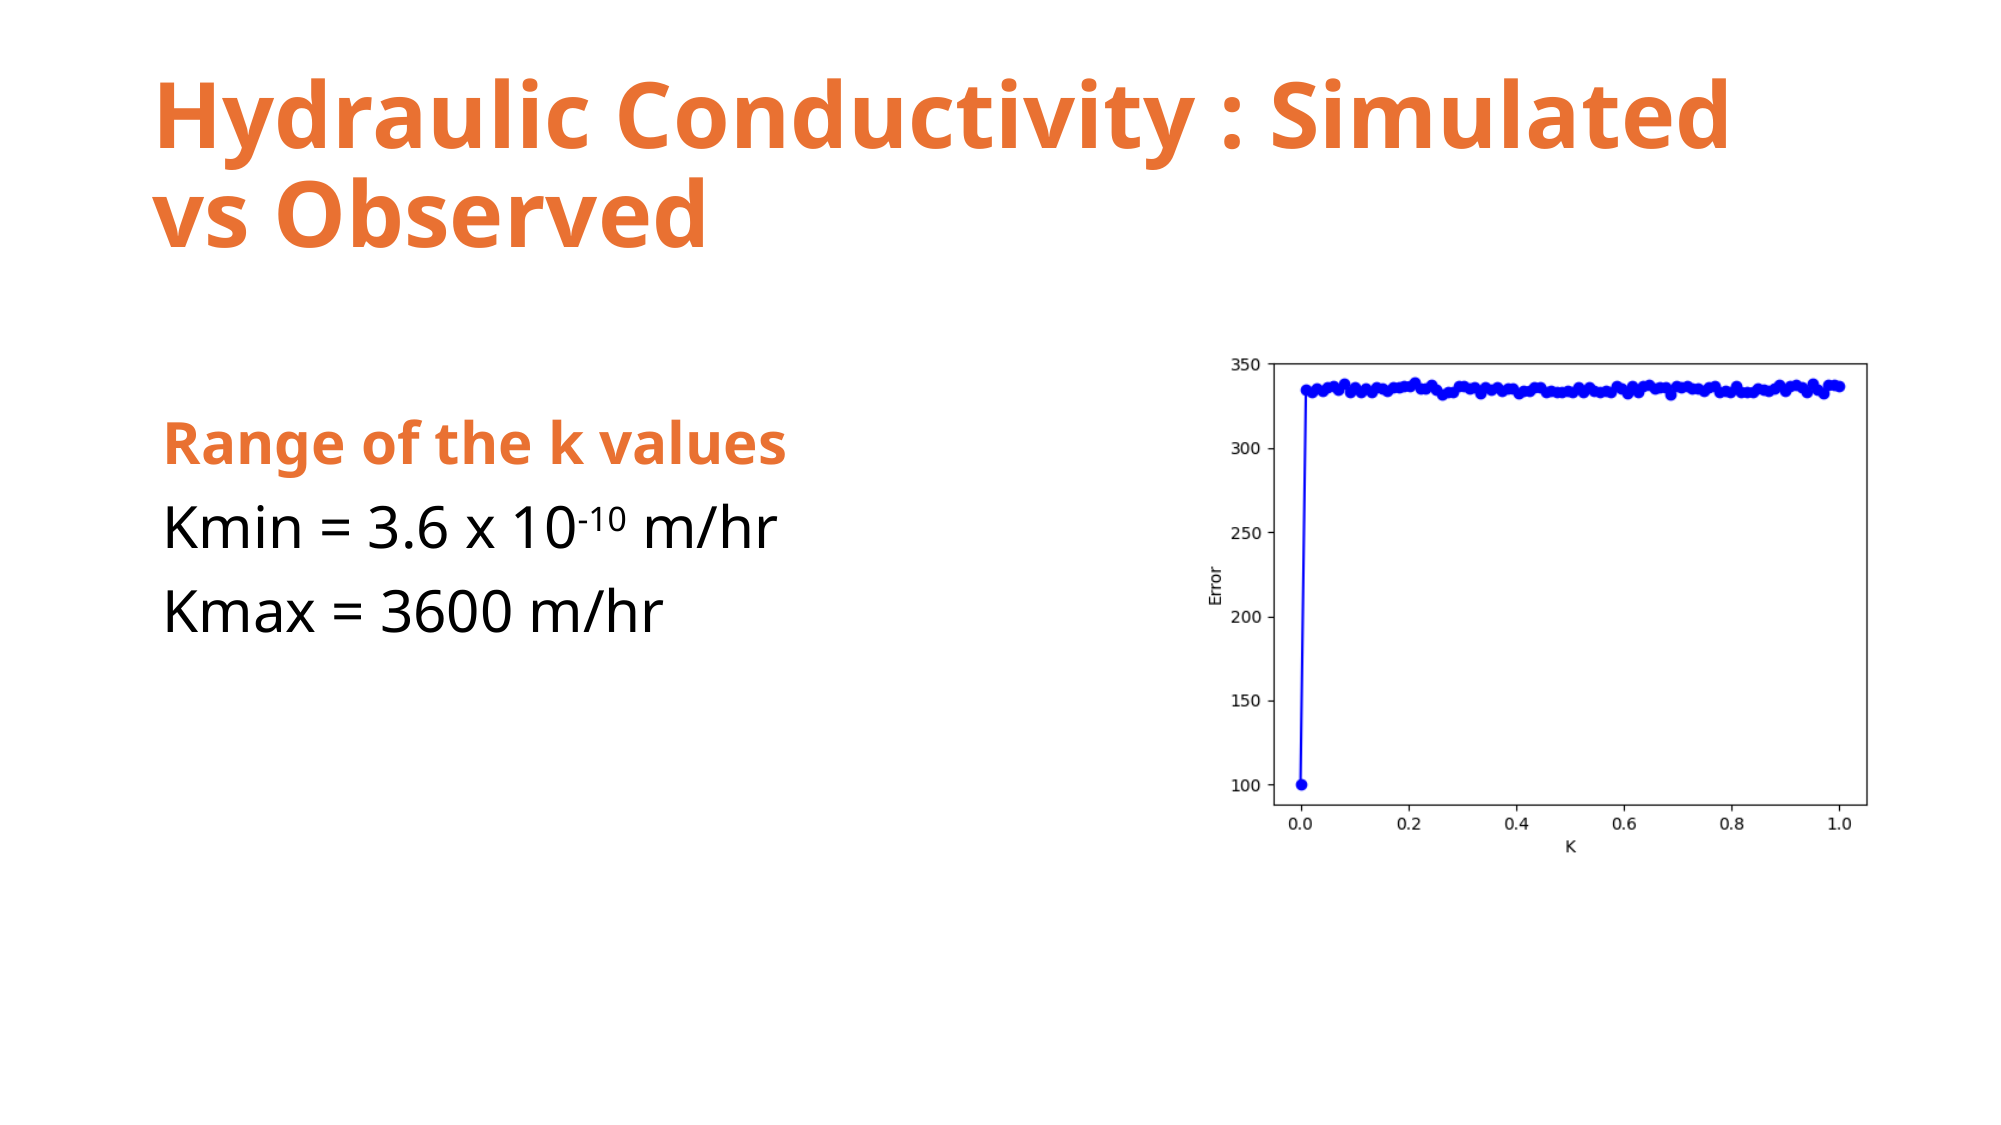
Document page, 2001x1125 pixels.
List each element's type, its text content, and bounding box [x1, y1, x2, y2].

picture [1178, 294, 1943, 868]
list Range of the k values Kmin = 3.6 x 10-10 m/hr Kmax = 3600 m/hr [147, 407, 979, 823]
title Hydraulic Conductivity : Simulated vs Observed [137, 59, 1863, 278]
